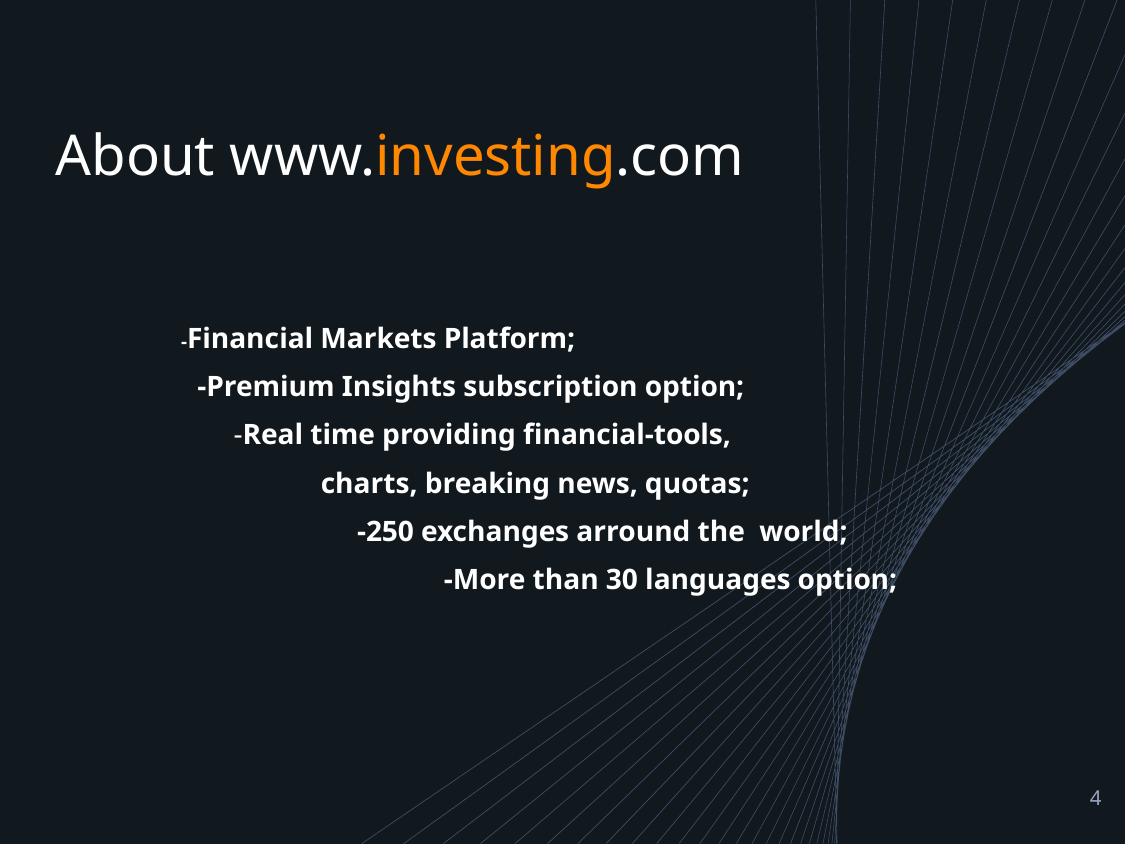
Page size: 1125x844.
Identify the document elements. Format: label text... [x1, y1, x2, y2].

list -Financial Markets Platform; -Premium Insights subscription option; -Real time providing financial-tools, charts, breaking news, quotas; -250 exchanges arround the world; -More than 30 languages option; [96, 315, 1027, 625]
title About www.investing.com [55, 129, 889, 189]
slide_number 4 [1033, 766, 1102, 832]
